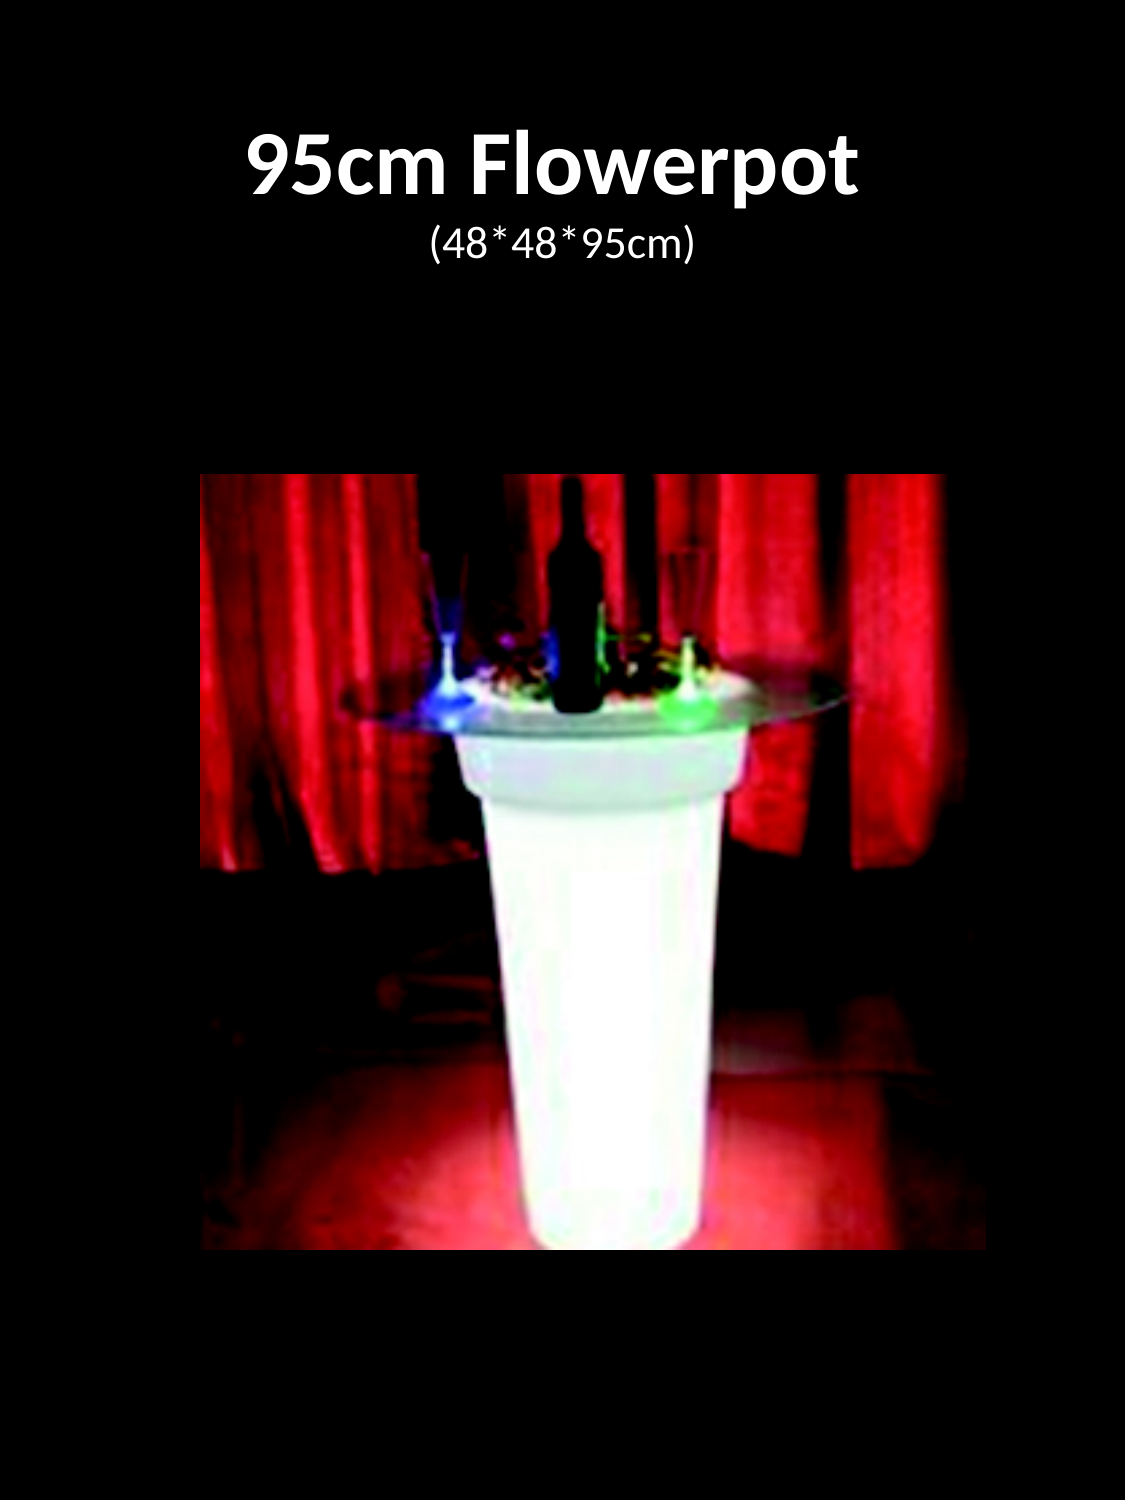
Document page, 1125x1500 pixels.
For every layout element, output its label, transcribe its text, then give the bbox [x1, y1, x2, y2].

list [199, 474, 986, 1251]
title 95cm Flowerpot (48*48*95cm) [56, 60, 1069, 310]
